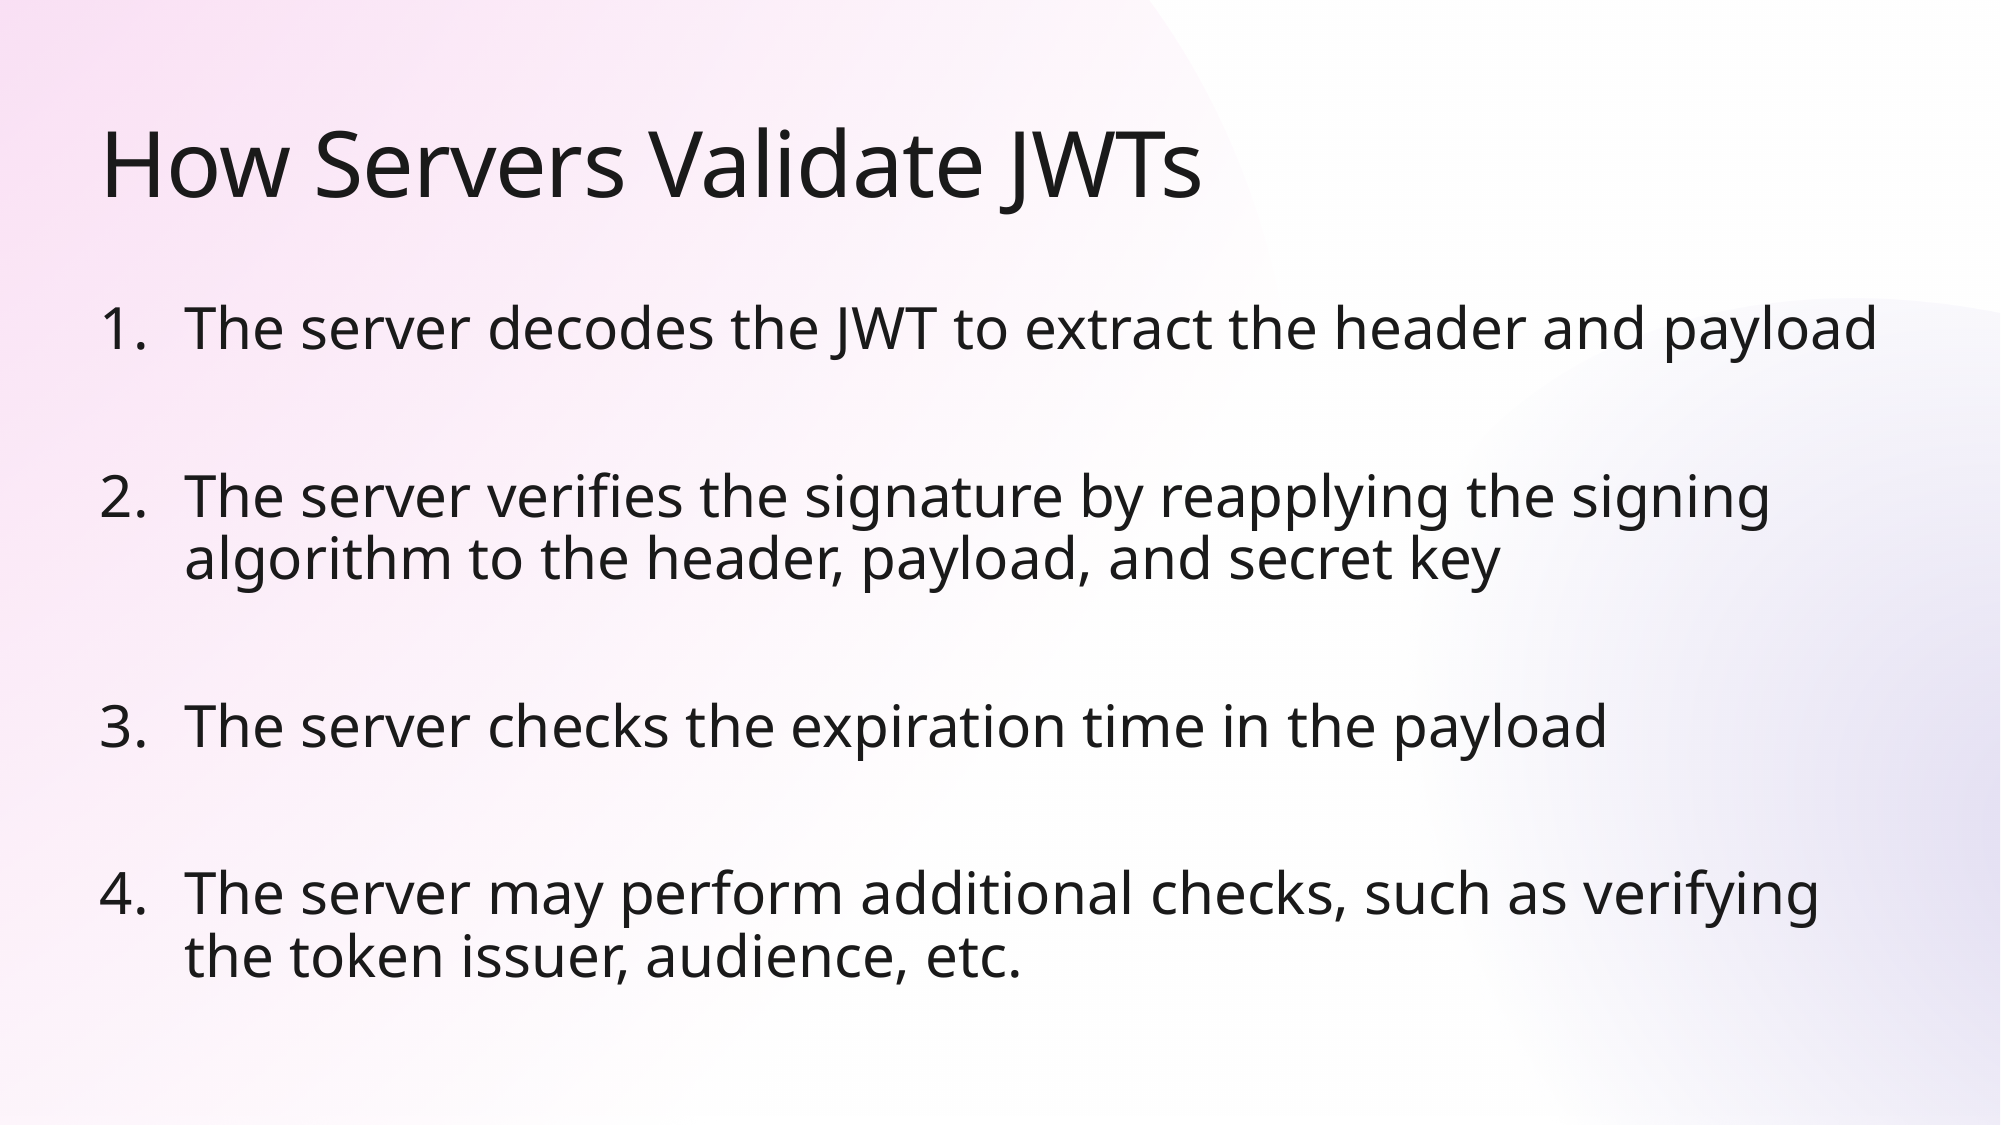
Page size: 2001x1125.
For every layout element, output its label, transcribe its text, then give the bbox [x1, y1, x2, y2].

list The server decodes the JWT to extract the header and payload The server verifies the signature by reapplying the signing algorithm to the header, payload, and secret key The server checks the expiration time in the payload The server may perform additional checks, such as verifying the token issuer, audience, etc. [99, 299, 1900, 1025]
title How Servers Validate JWTs [99, 99, 1900, 235]
picture [0, 0, 2001, 1125]
